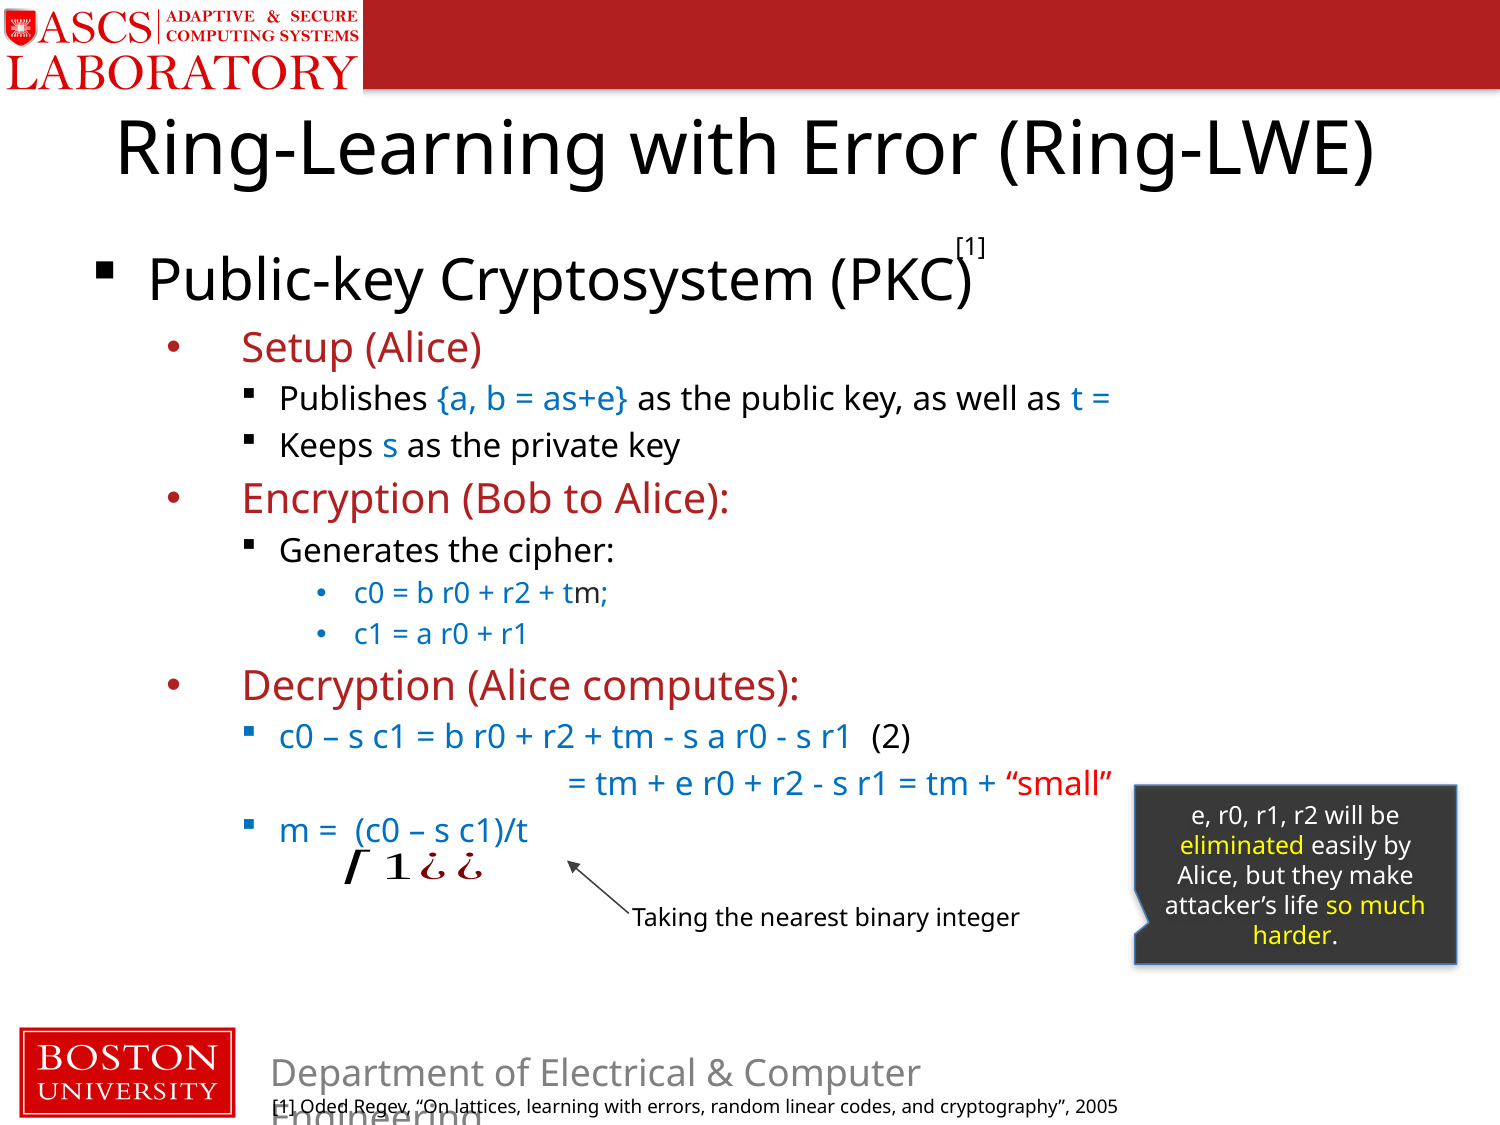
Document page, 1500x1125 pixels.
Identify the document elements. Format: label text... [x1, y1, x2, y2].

text_box [1] [940, 223, 1001, 269]
picture [0, 0, 363, 100]
title Ring-Learning with Error (Ring-LWE) [70, 89, 1421, 201]
text_box [1] Oded Regev, “On lattices, learning with errors, random linear codes, and cryptography”, 2005 [257, 1087, 1305, 1125]
text_box e, r0, r1, r2 will be eliminated easily by Alice, but they make attacker’s life so much harder. [1133, 784, 1458, 966]
picture [19, 1027, 236, 1118]
text_box Taking the nearest binary integer [617, 893, 1036, 939]
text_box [566, 860, 630, 914]
